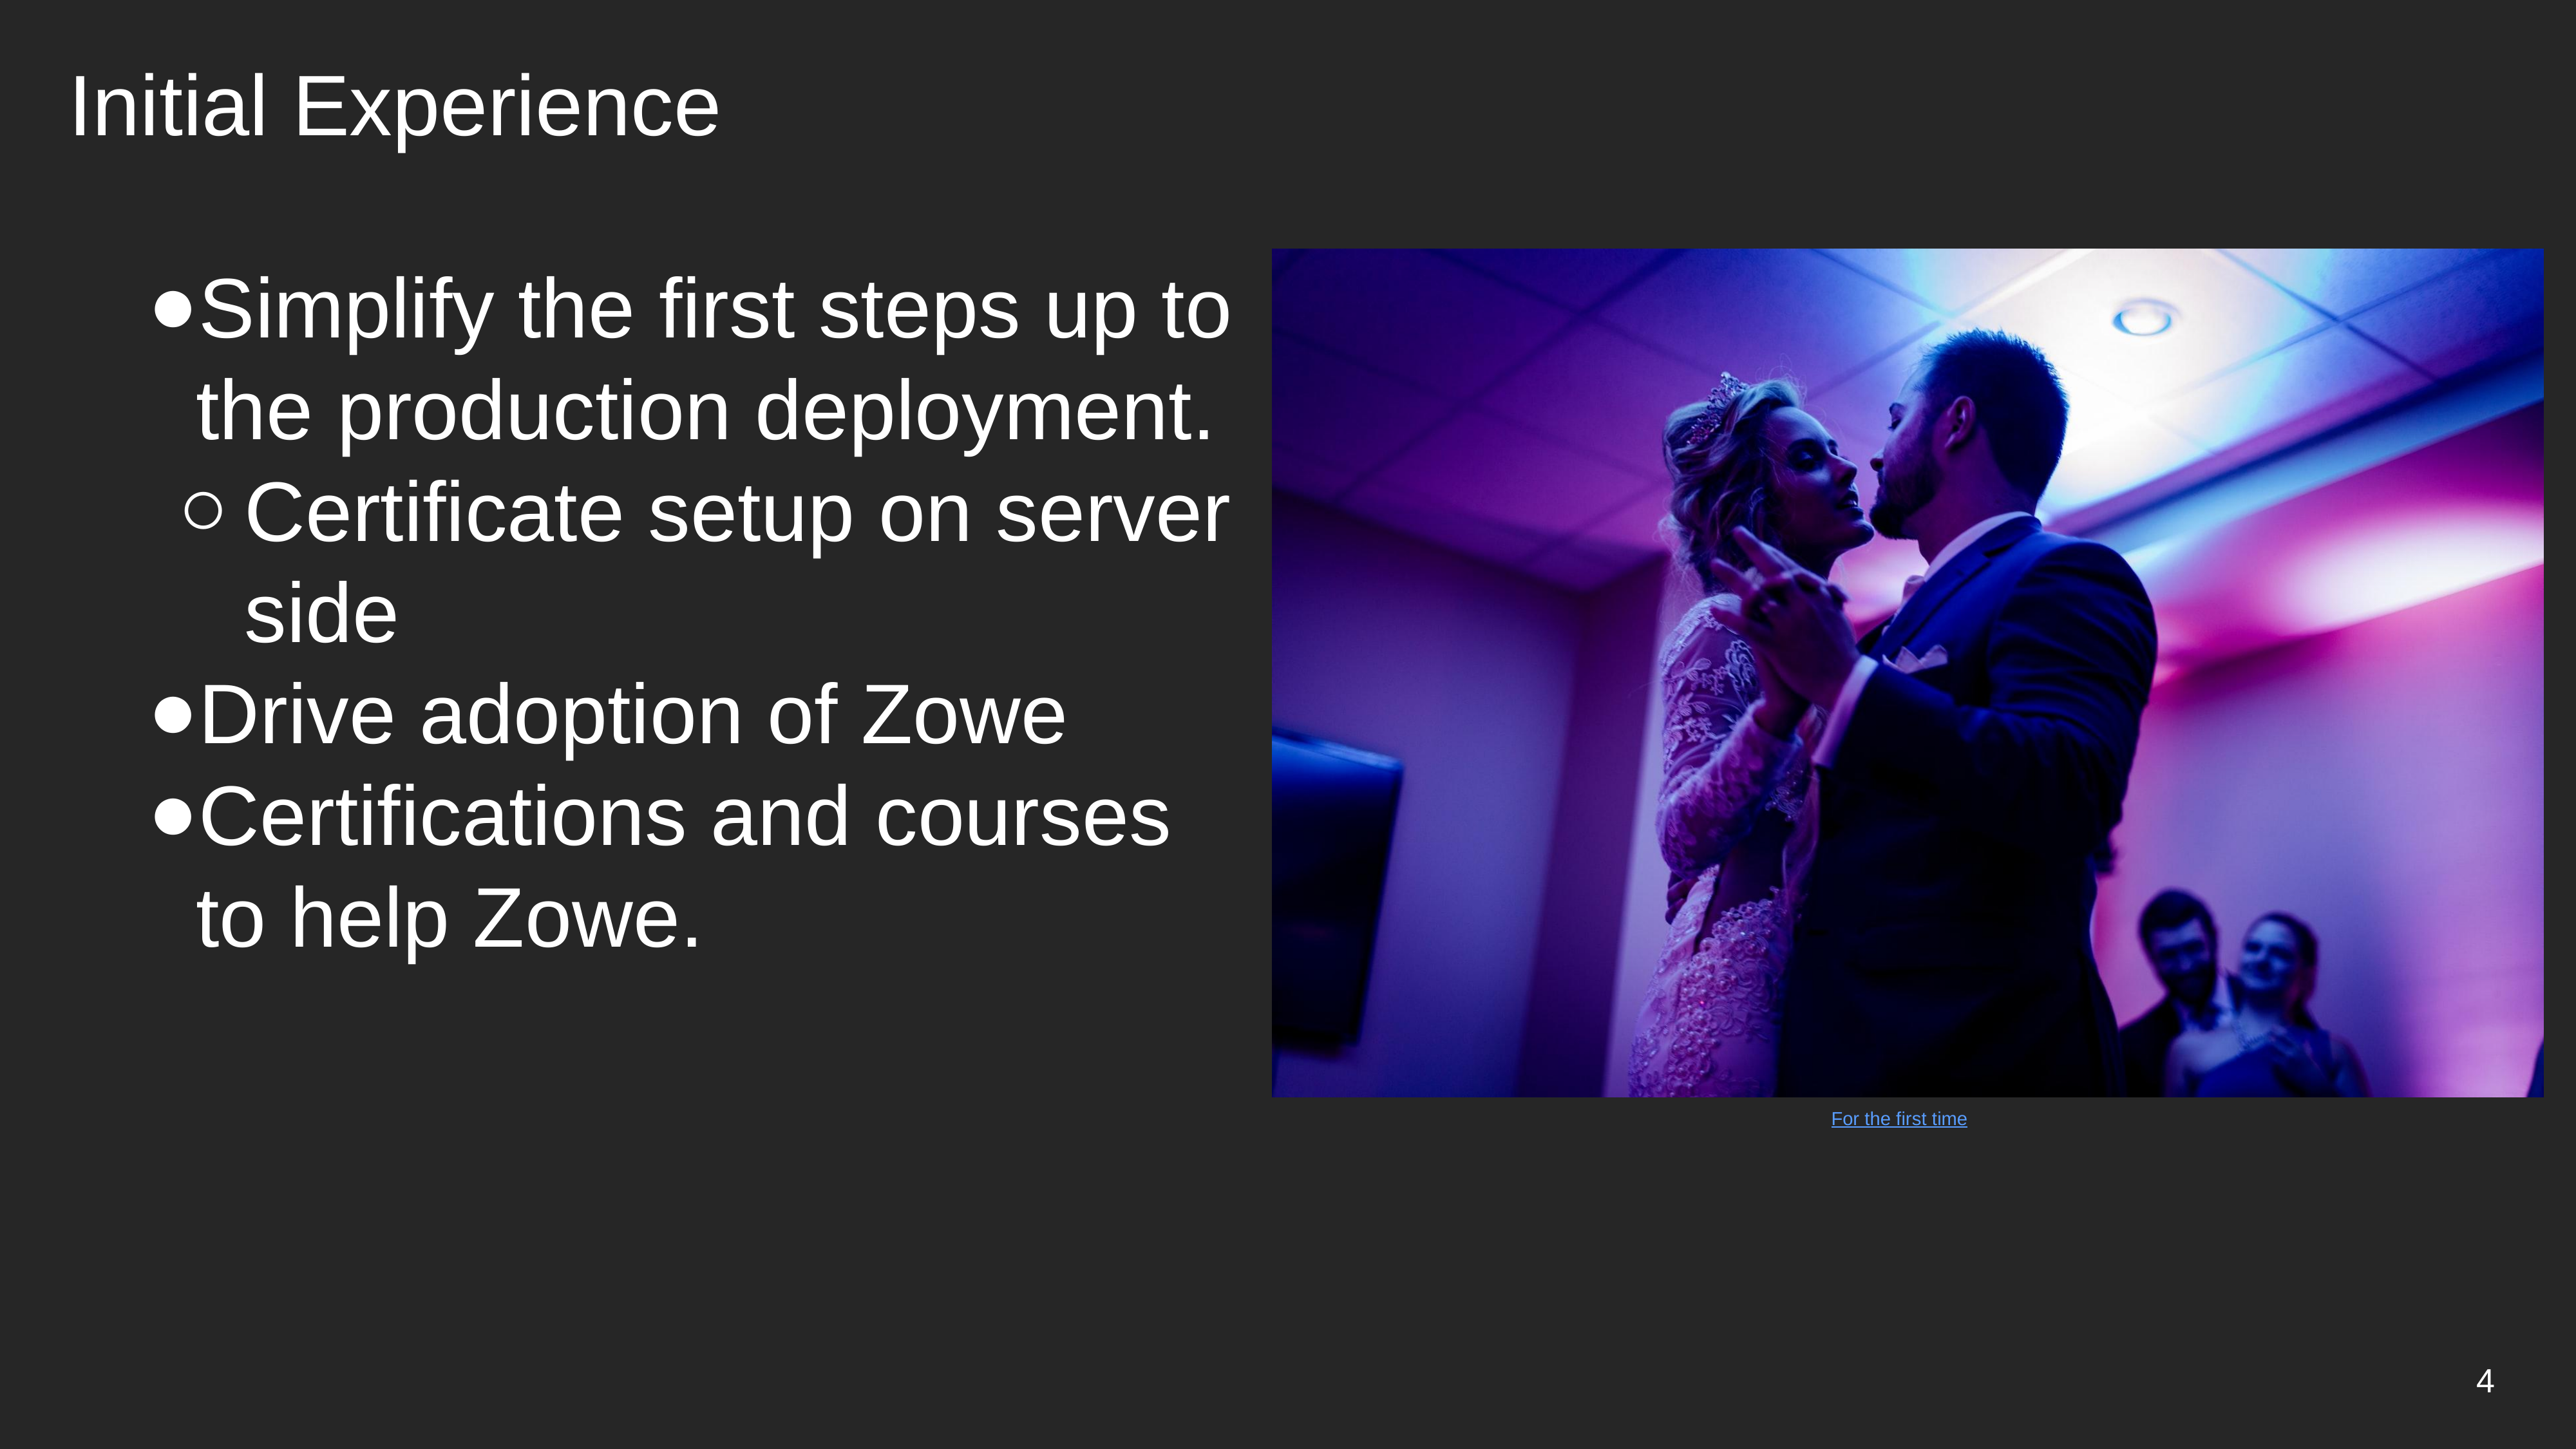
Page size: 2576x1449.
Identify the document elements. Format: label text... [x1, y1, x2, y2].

picture [1272, 248, 2544, 1097]
text_box Initial Experience [59, 56, 2405, 183]
text_box Simplify the first steps up to the production deployment. Certificate setup on server side Drive adoption of Zowe Certifications and courses to help Zowe. [138, 249, 1273, 1334]
text_box For the first time [1821, 1102, 1994, 1139]
slide_number ‹#› [2476, 1102, 2532, 1449]
